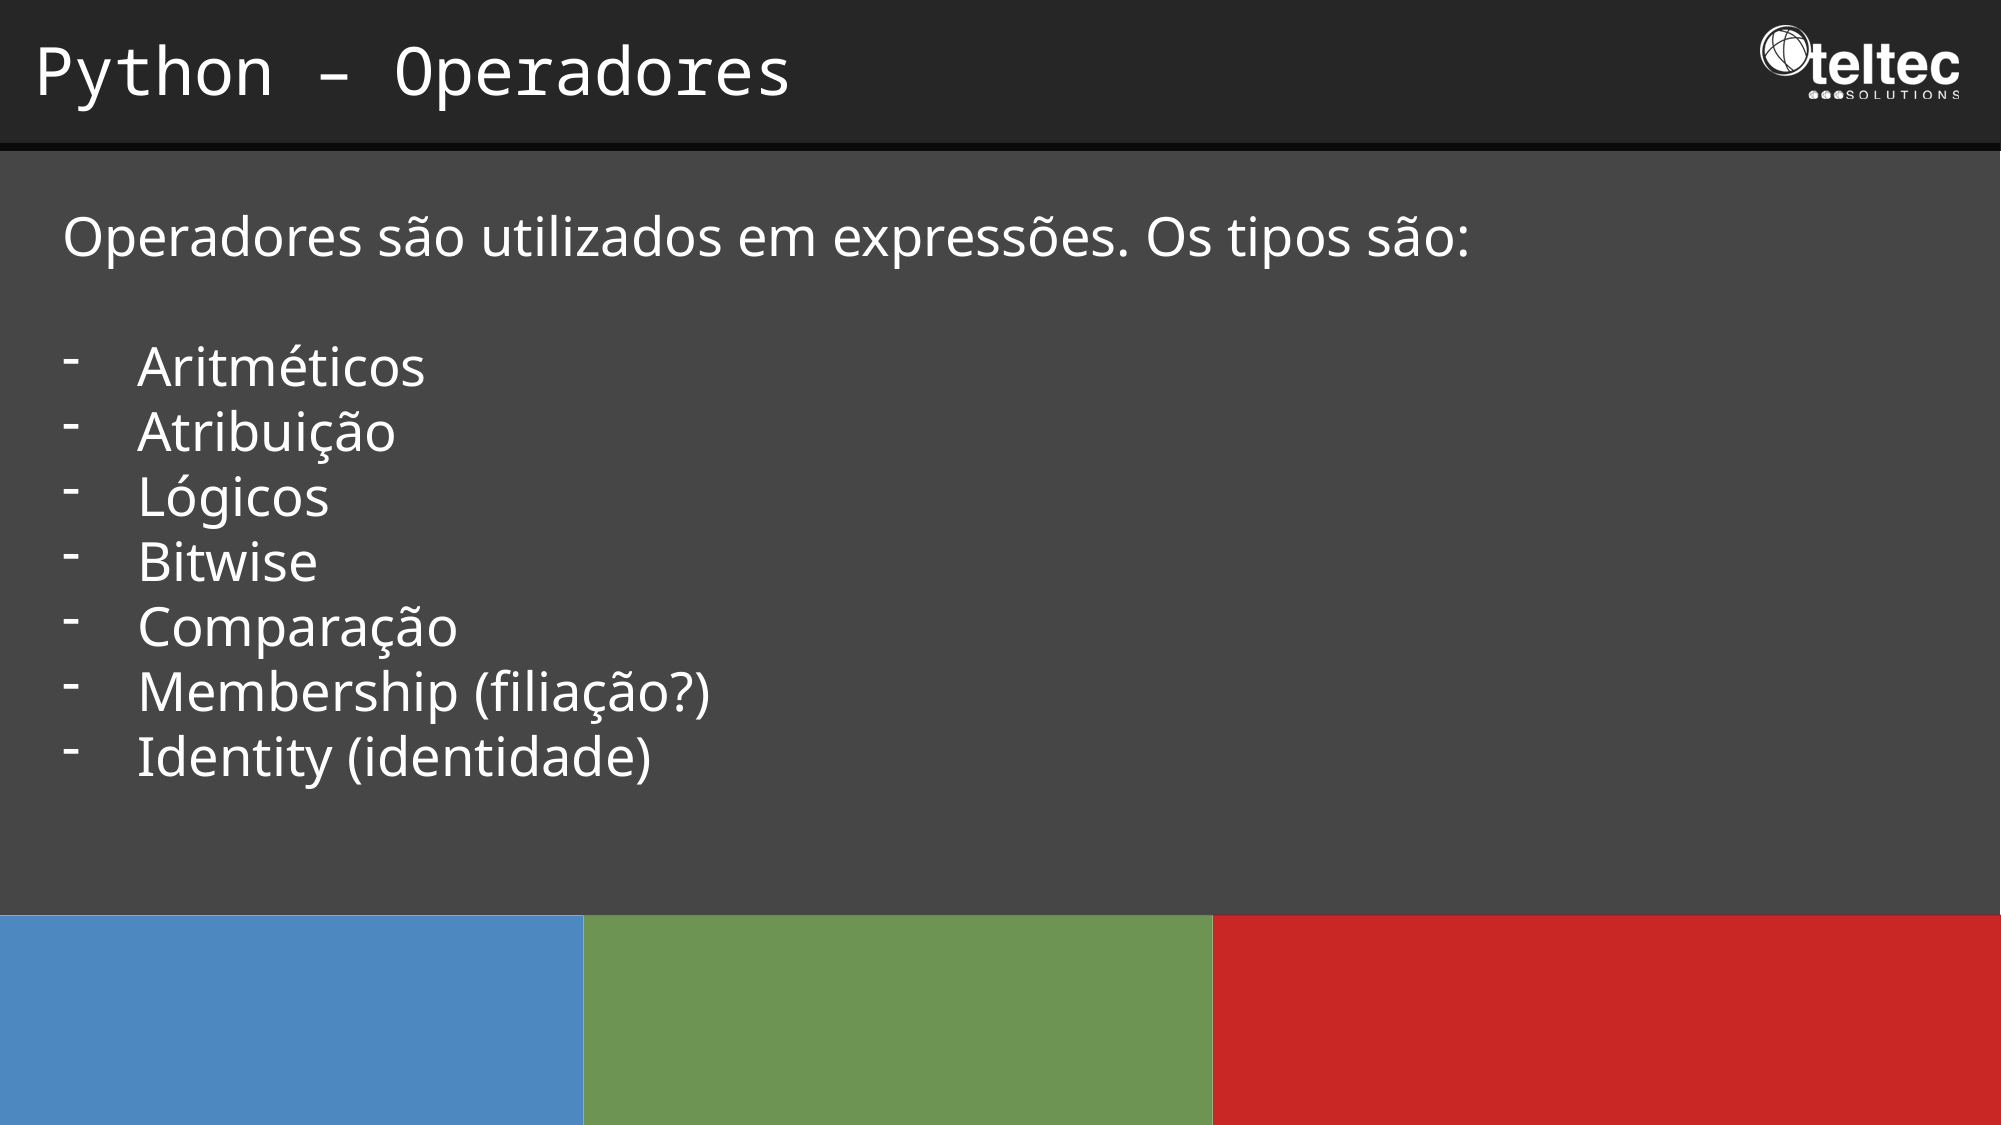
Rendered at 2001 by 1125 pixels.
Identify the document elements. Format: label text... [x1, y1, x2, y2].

text_box Python – Operadores [20, 20, 810, 116]
text_box Operadores são utilizados em expressões. Os tipos são: Aritméticos Atribuição Lógicos Bitwise Comparação Membership (filiação?) Identity (identidade) [47, 194, 1943, 866]
